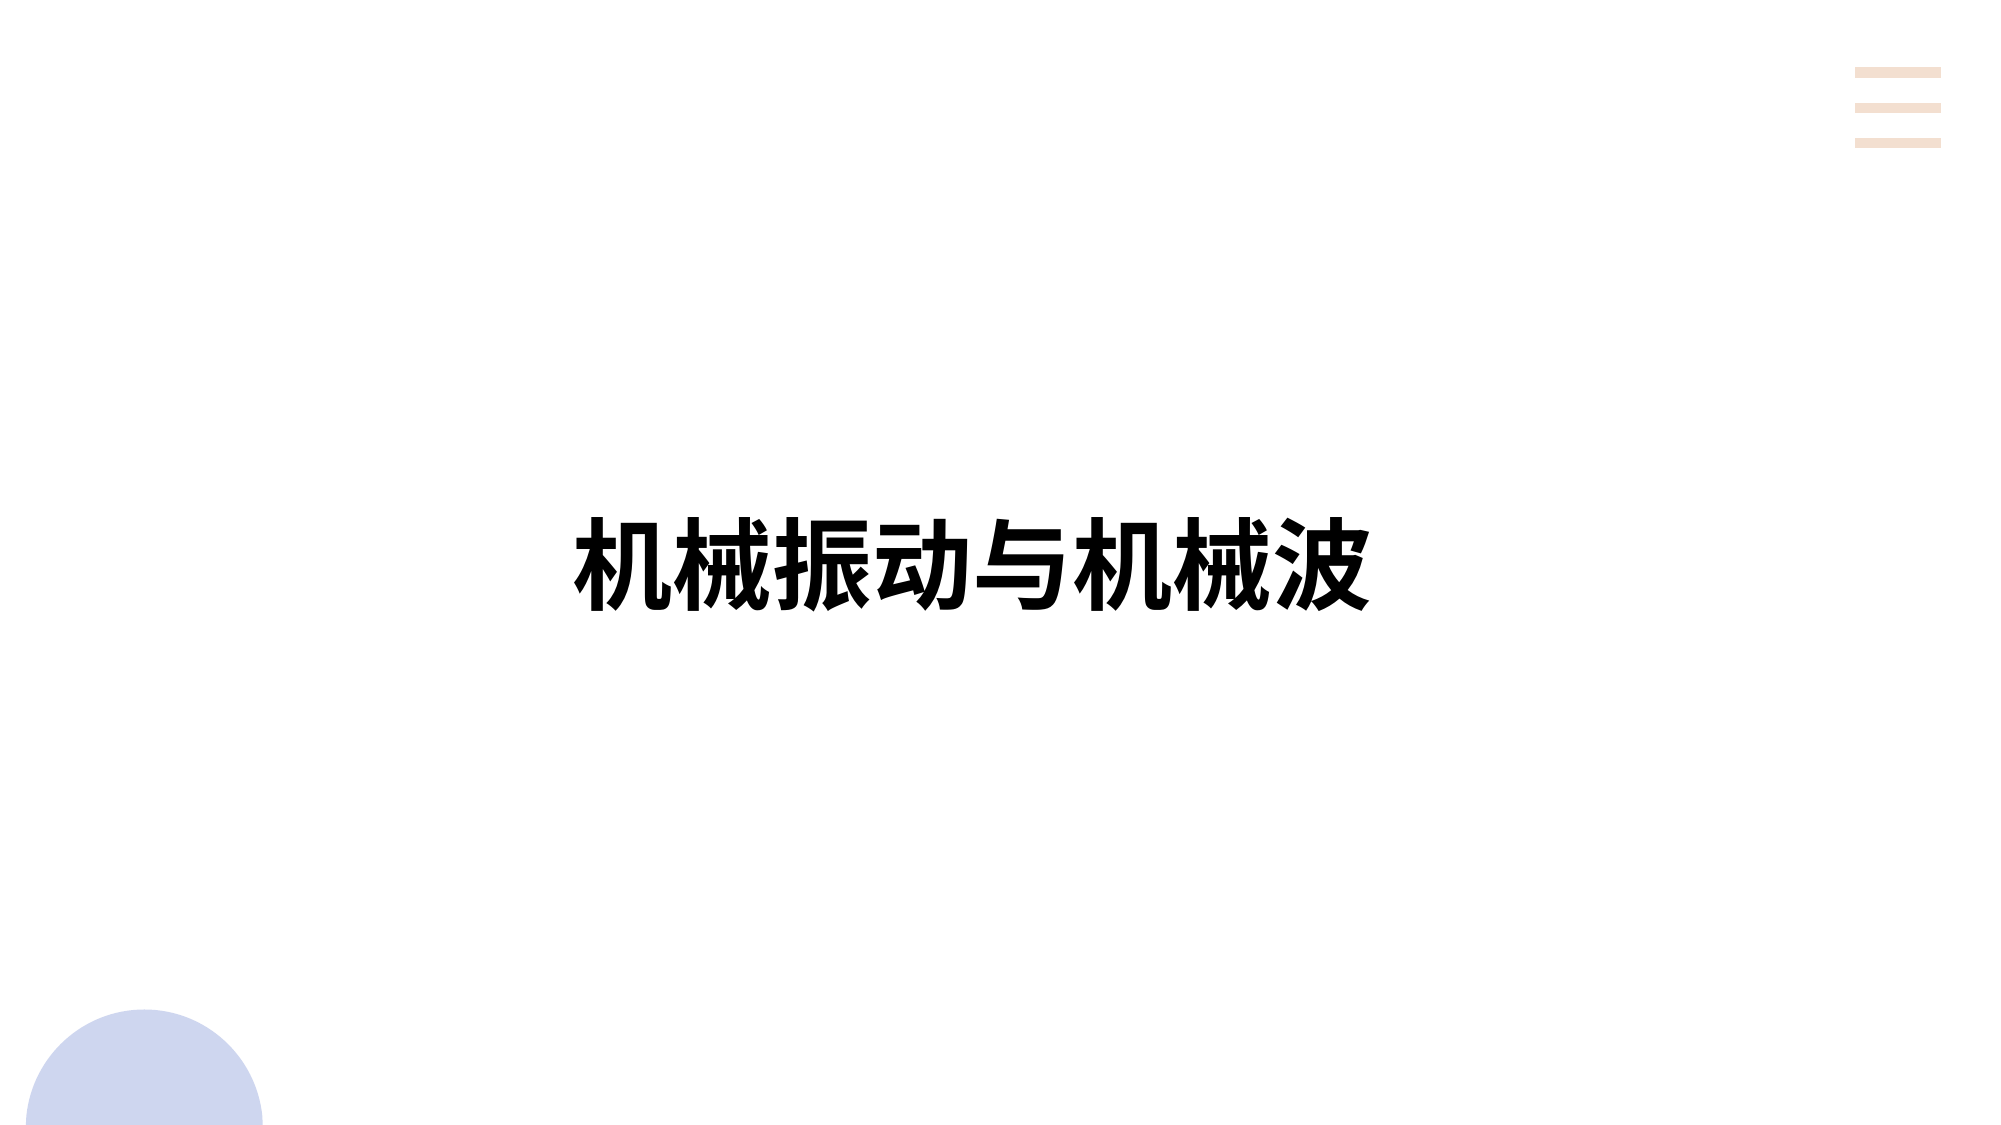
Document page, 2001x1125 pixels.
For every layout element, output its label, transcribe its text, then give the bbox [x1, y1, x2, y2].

title 机械振动与机械波 [86, 503, 1859, 622]
